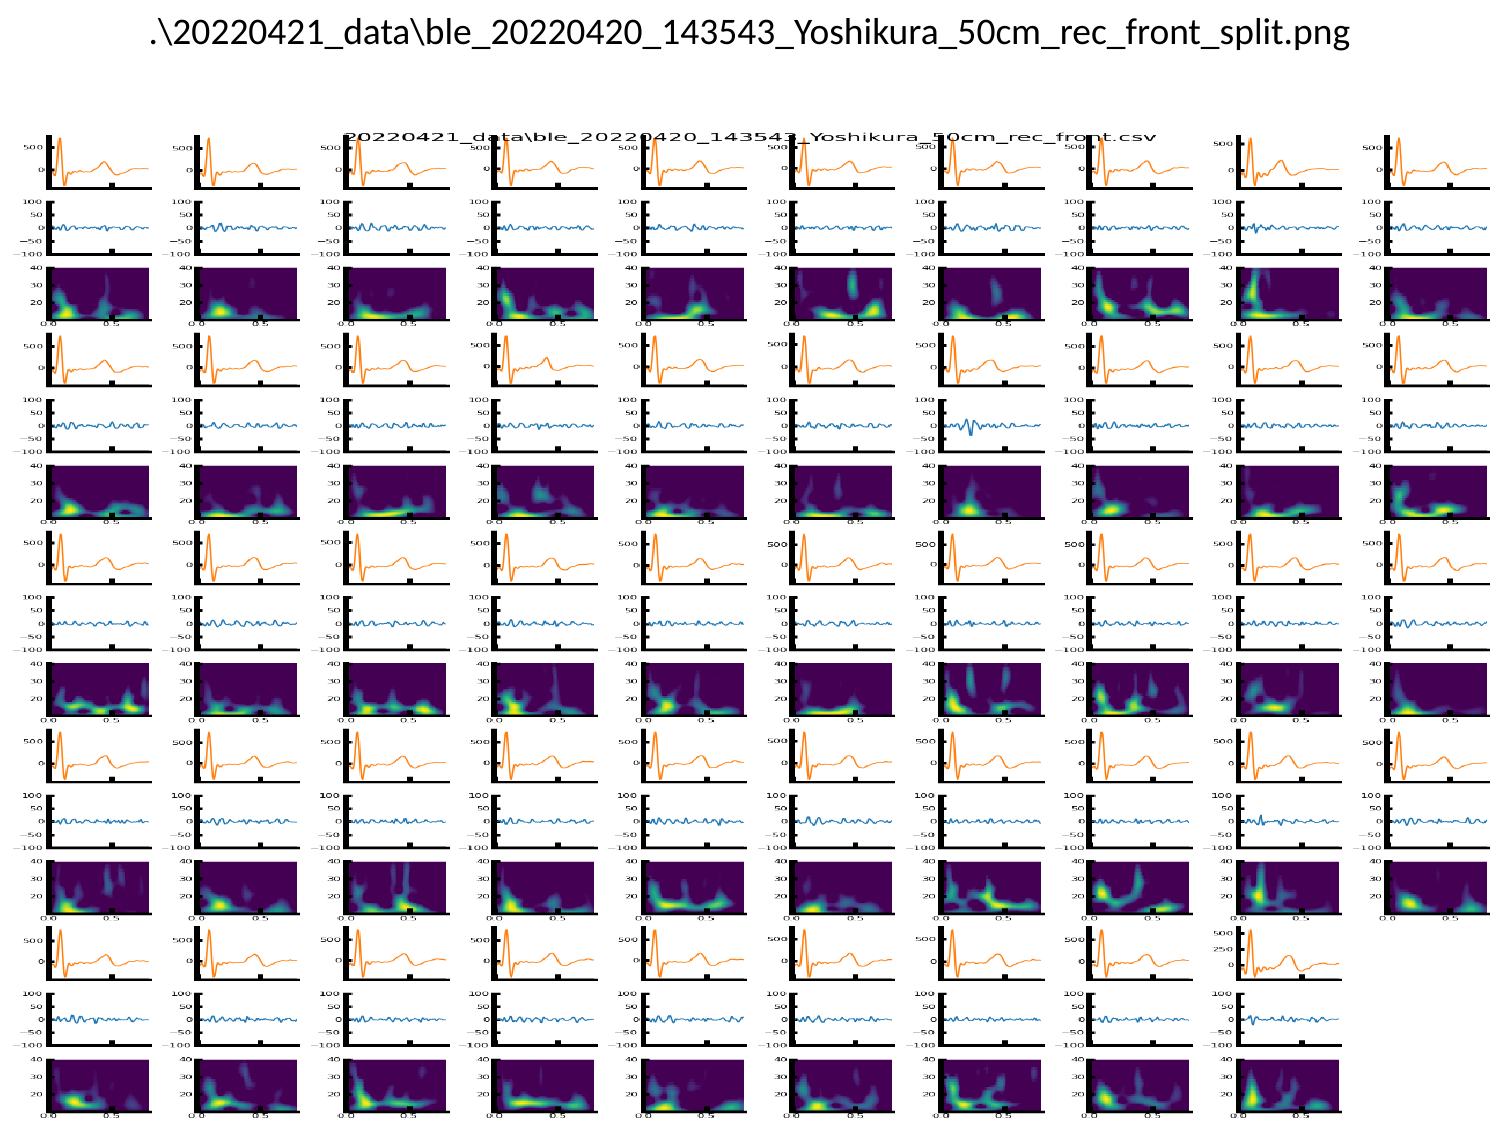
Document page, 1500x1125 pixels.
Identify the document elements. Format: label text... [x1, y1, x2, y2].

picture [0, 112, 1500, 1125]
text_box .\20220421_data\ble_20220420_143543_Yoshikura_50cm_rec_front_split.png [133, 0, 1367, 60]
